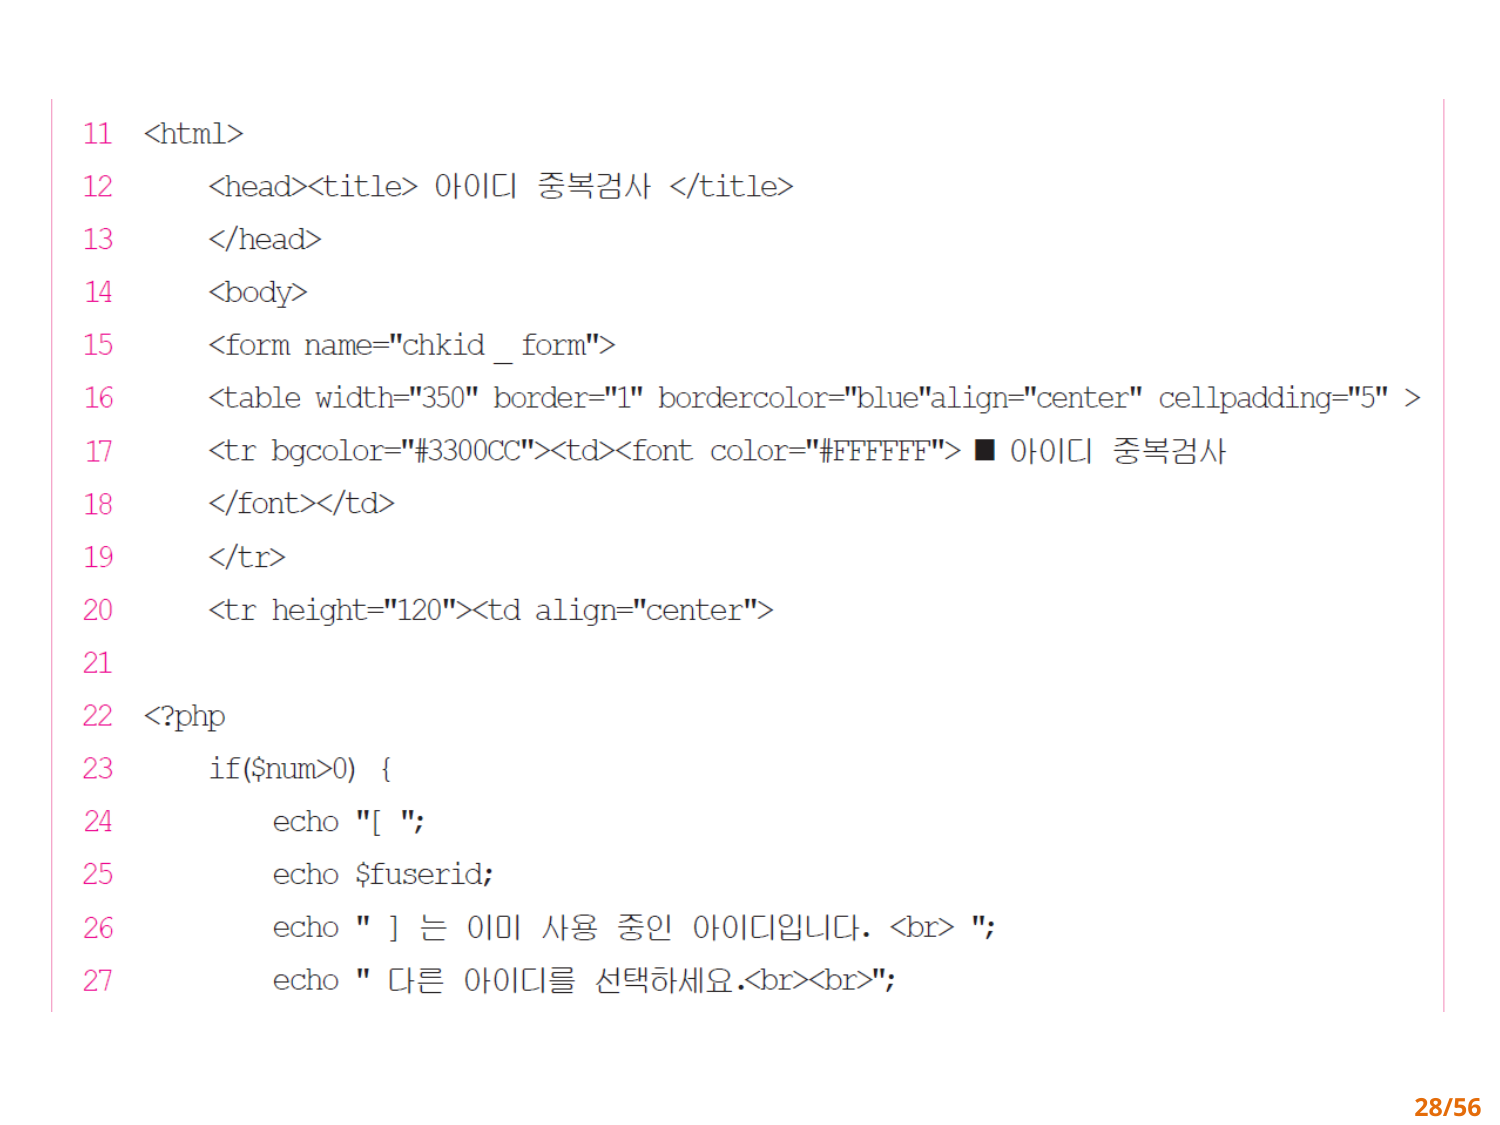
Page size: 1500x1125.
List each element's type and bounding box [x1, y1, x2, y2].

picture [23, 99, 1468, 1013]
